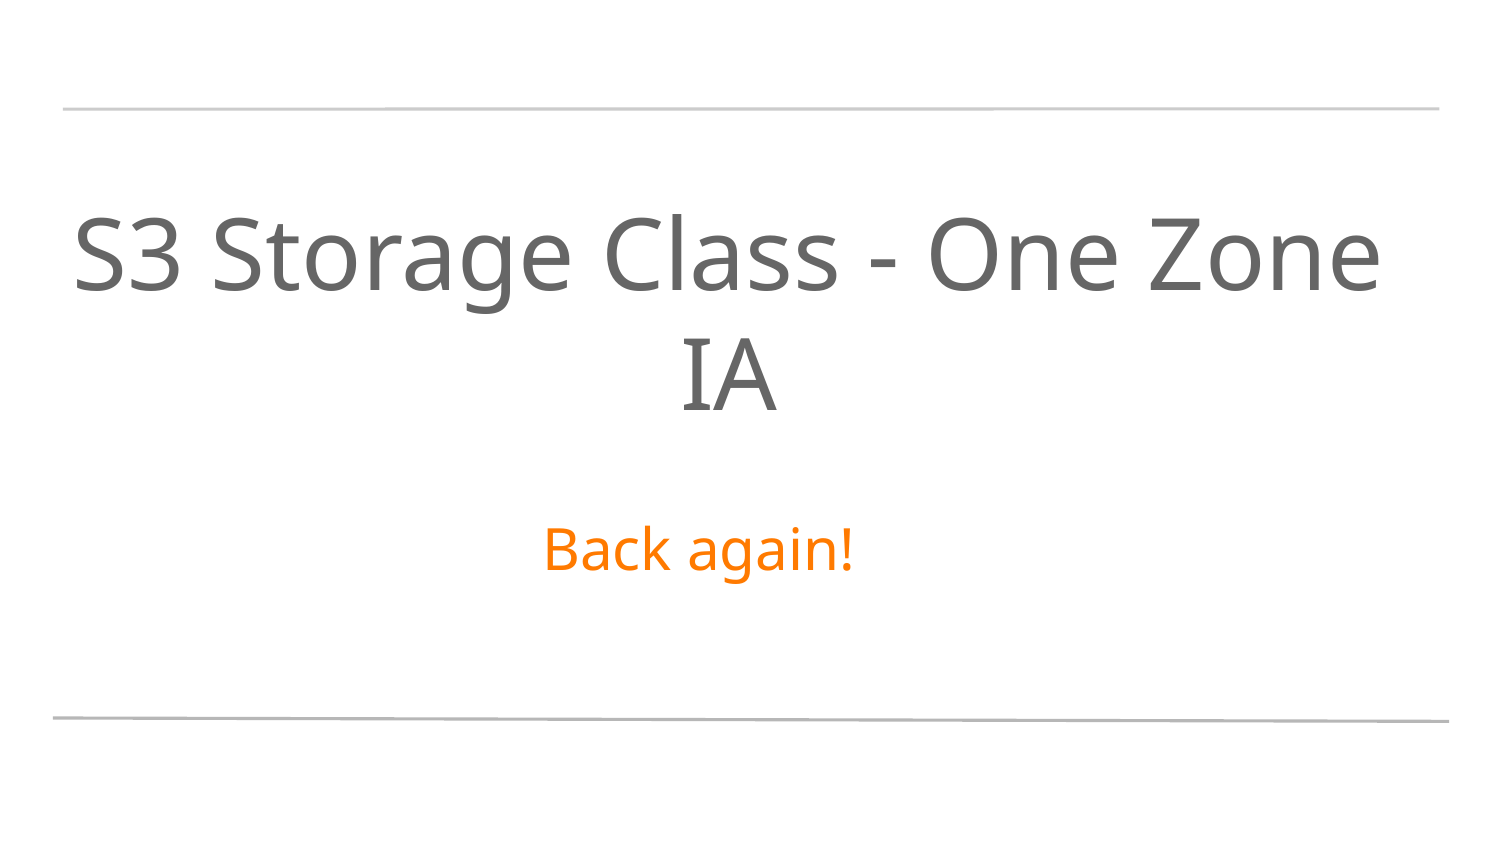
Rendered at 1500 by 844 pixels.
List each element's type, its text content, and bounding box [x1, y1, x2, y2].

title S3 Storage Class - One Zone IA [36, 258, 1421, 446]
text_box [52, 717, 1450, 722]
subtitle Back again! [0, 497, 1398, 627]
